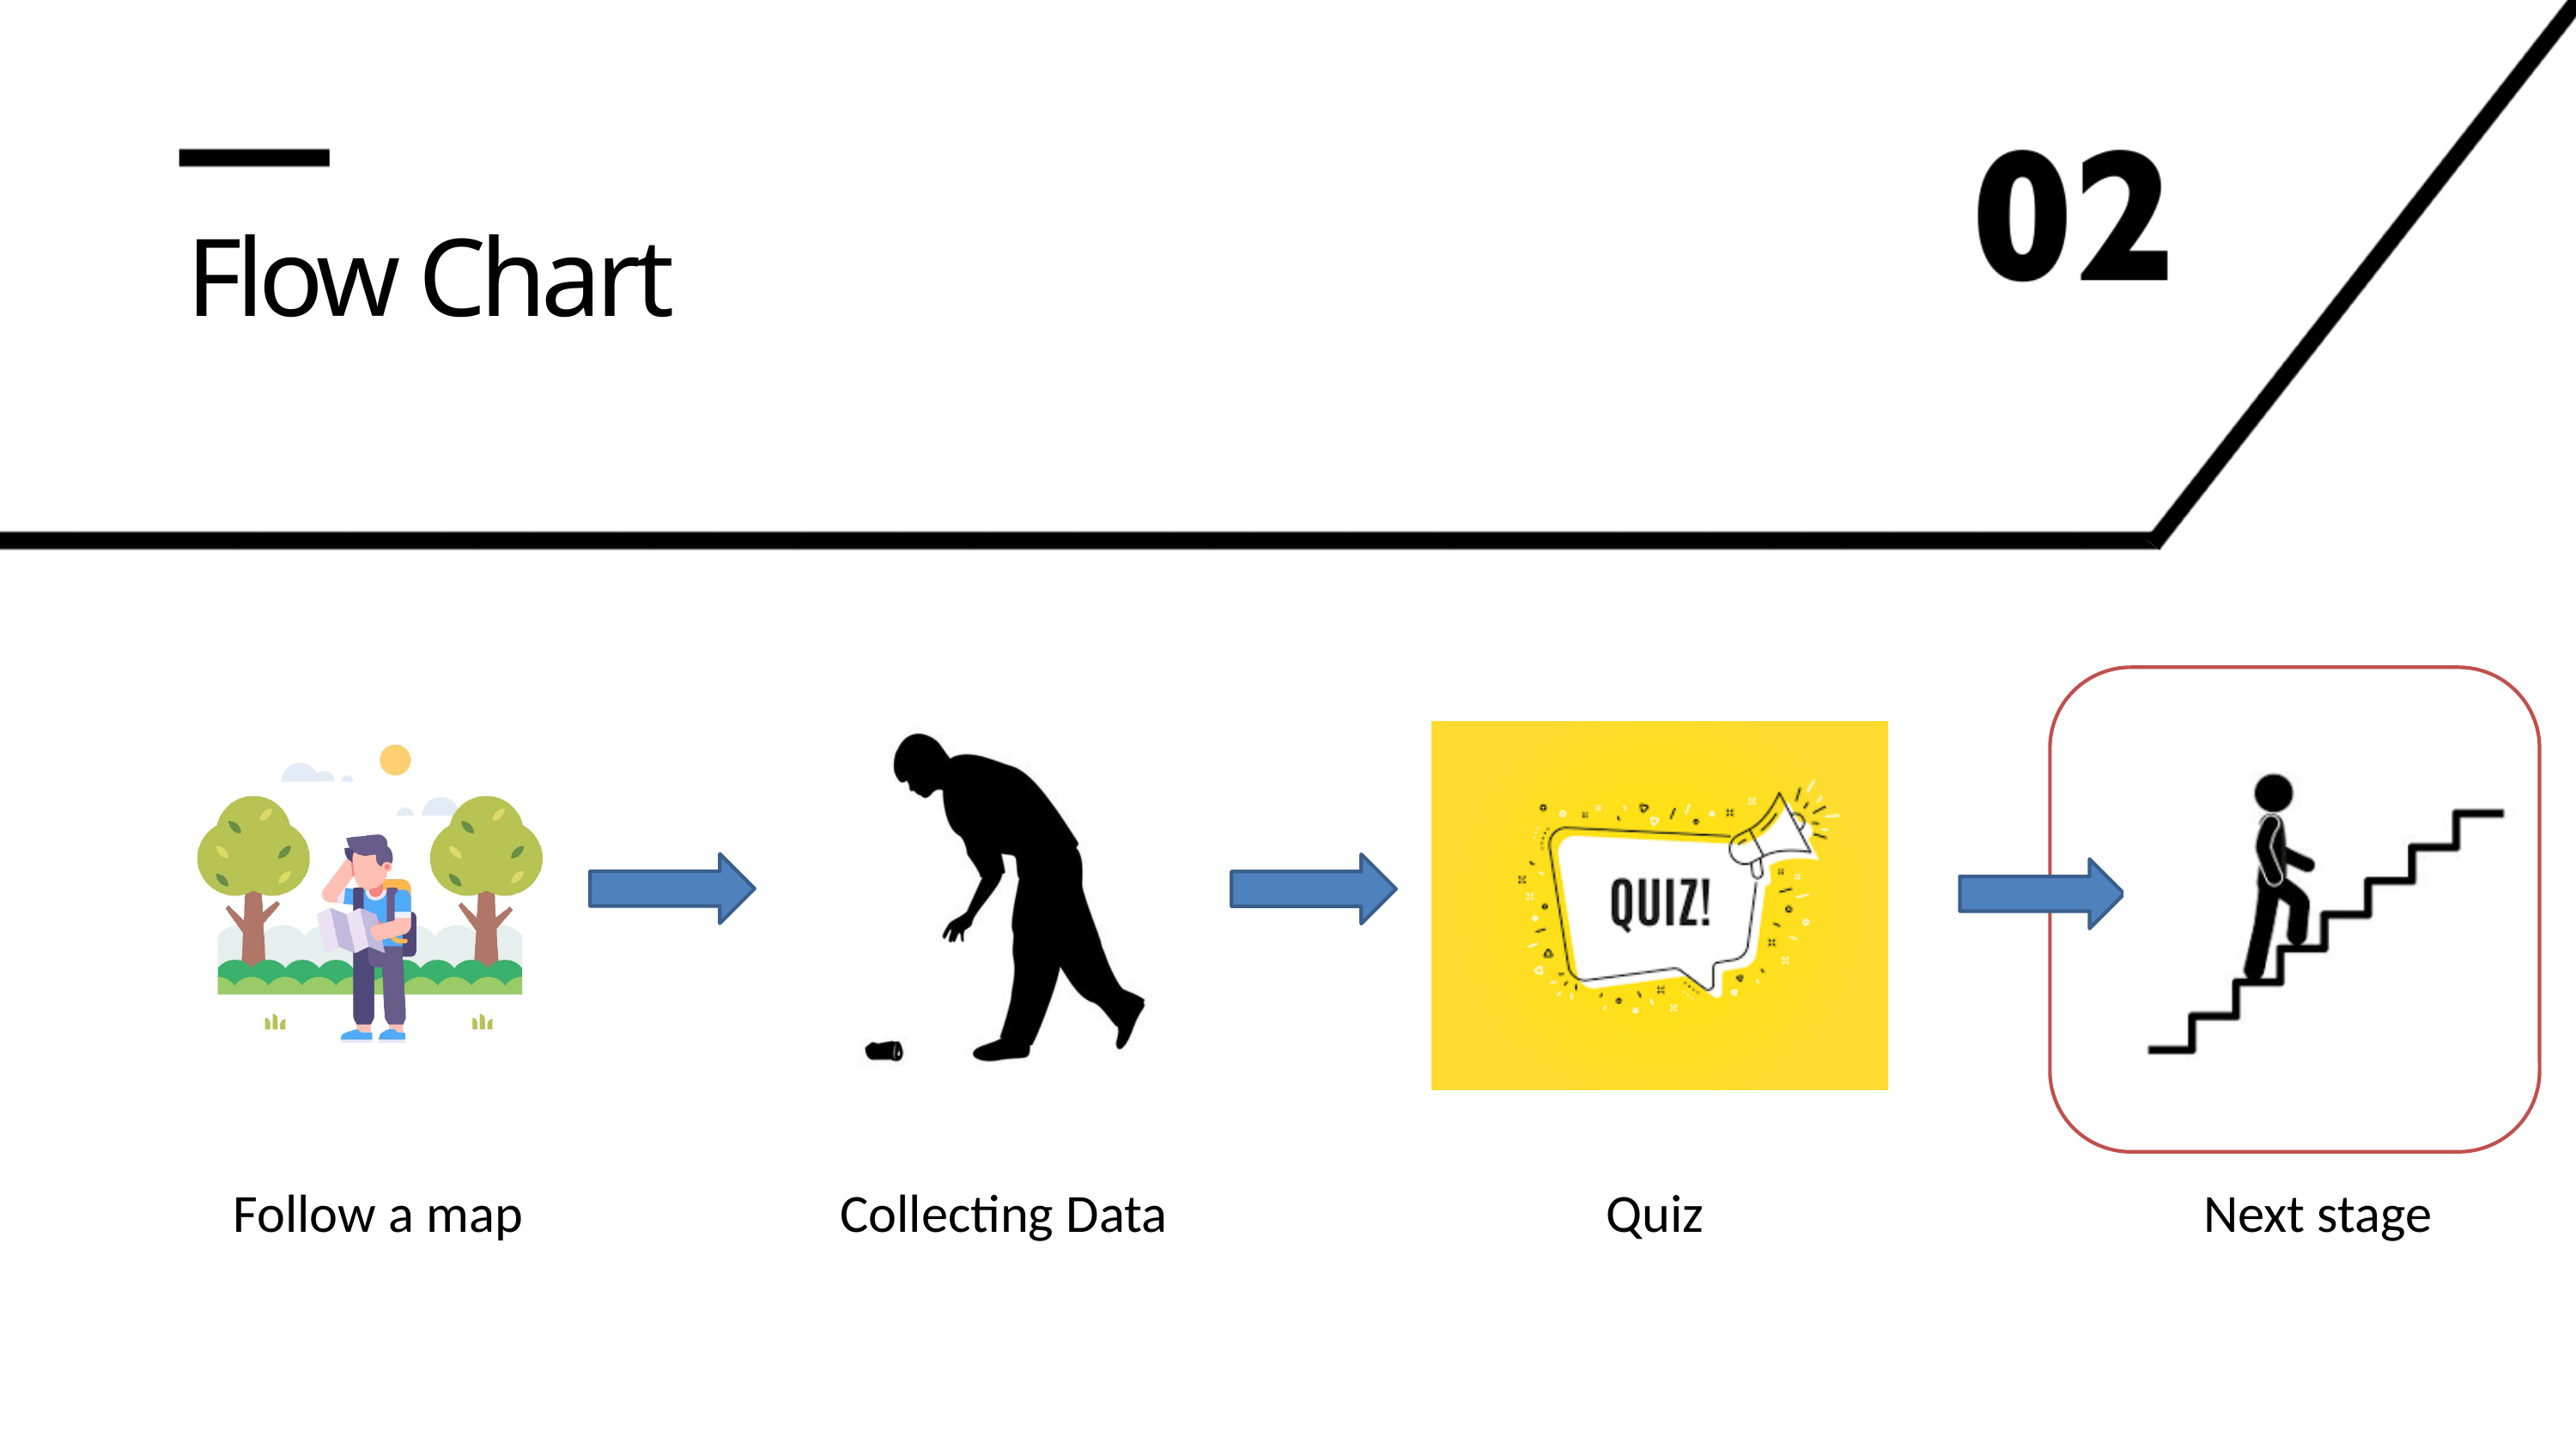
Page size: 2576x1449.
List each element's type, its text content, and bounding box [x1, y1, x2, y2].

text_box Follow a map Collecting Data Quiz Next stage [221, 1172, 2519, 1314]
text_box [1958, 857, 2119, 931]
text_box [179, 122, 330, 193]
picture [2123, 721, 2519, 1117]
text_box Flow Chart [173, 202, 1288, 344]
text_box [2261, 224, 2576, 295]
picture [1844, 81, 2391, 565]
text_box [588, 852, 756, 925]
picture [2360, 0, 2576, 224]
picture [163, 688, 576, 1100]
text_box [1230, 852, 1398, 926]
text_box [2048, 665, 2542, 1154]
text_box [0, 505, 2160, 575]
picture [793, 688, 1196, 1090]
picture [1431, 721, 1889, 1091]
